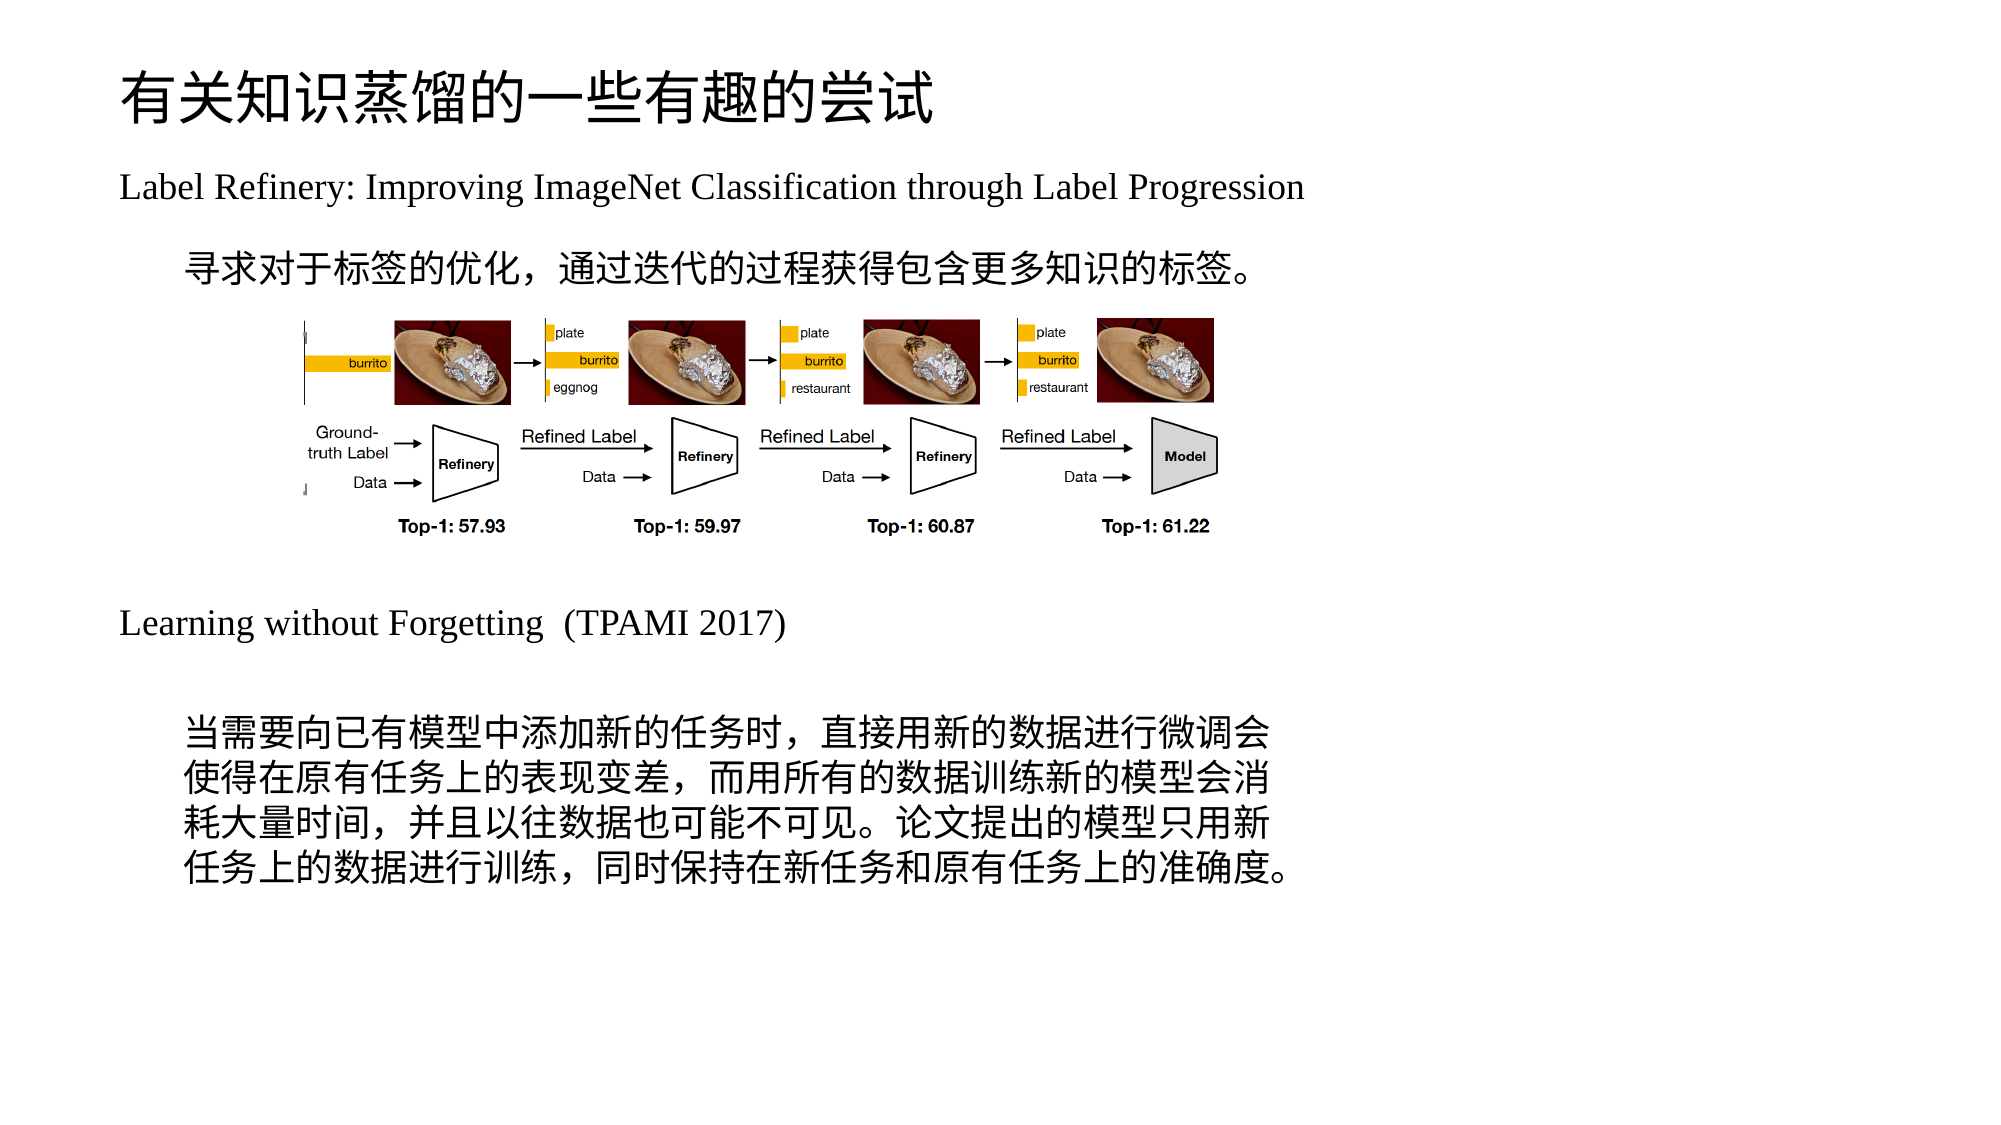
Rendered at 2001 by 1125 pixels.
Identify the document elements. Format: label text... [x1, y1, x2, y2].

text_box 有关知识蒸馏的一些有趣的尝试 [104, 53, 981, 139]
text_box Label Refinery: Improving ImageNet Classification through Label Progression [104, 154, 1833, 214]
text_box 当需要向已有模型中添加新的任务时，直接用新的数据进行微调会使得在原有任务上的表现变差，而用所有的数据训练新的模型会消耗大量时间，并且以往数据也可能不可见。论文提出的模型只用新任务上的数据进行训练，同时保持在新任务和原有任务上的准确度。 [168, 701, 1313, 897]
text_box 寻求对于标签的优化，通过迭代的过程获得包含更多知识的标签。 [168, 237, 1313, 298]
text_box Learning without Forgetting (TPAMI 2017) [104, 590, 1833, 650]
picture [303, 302, 1229, 540]
